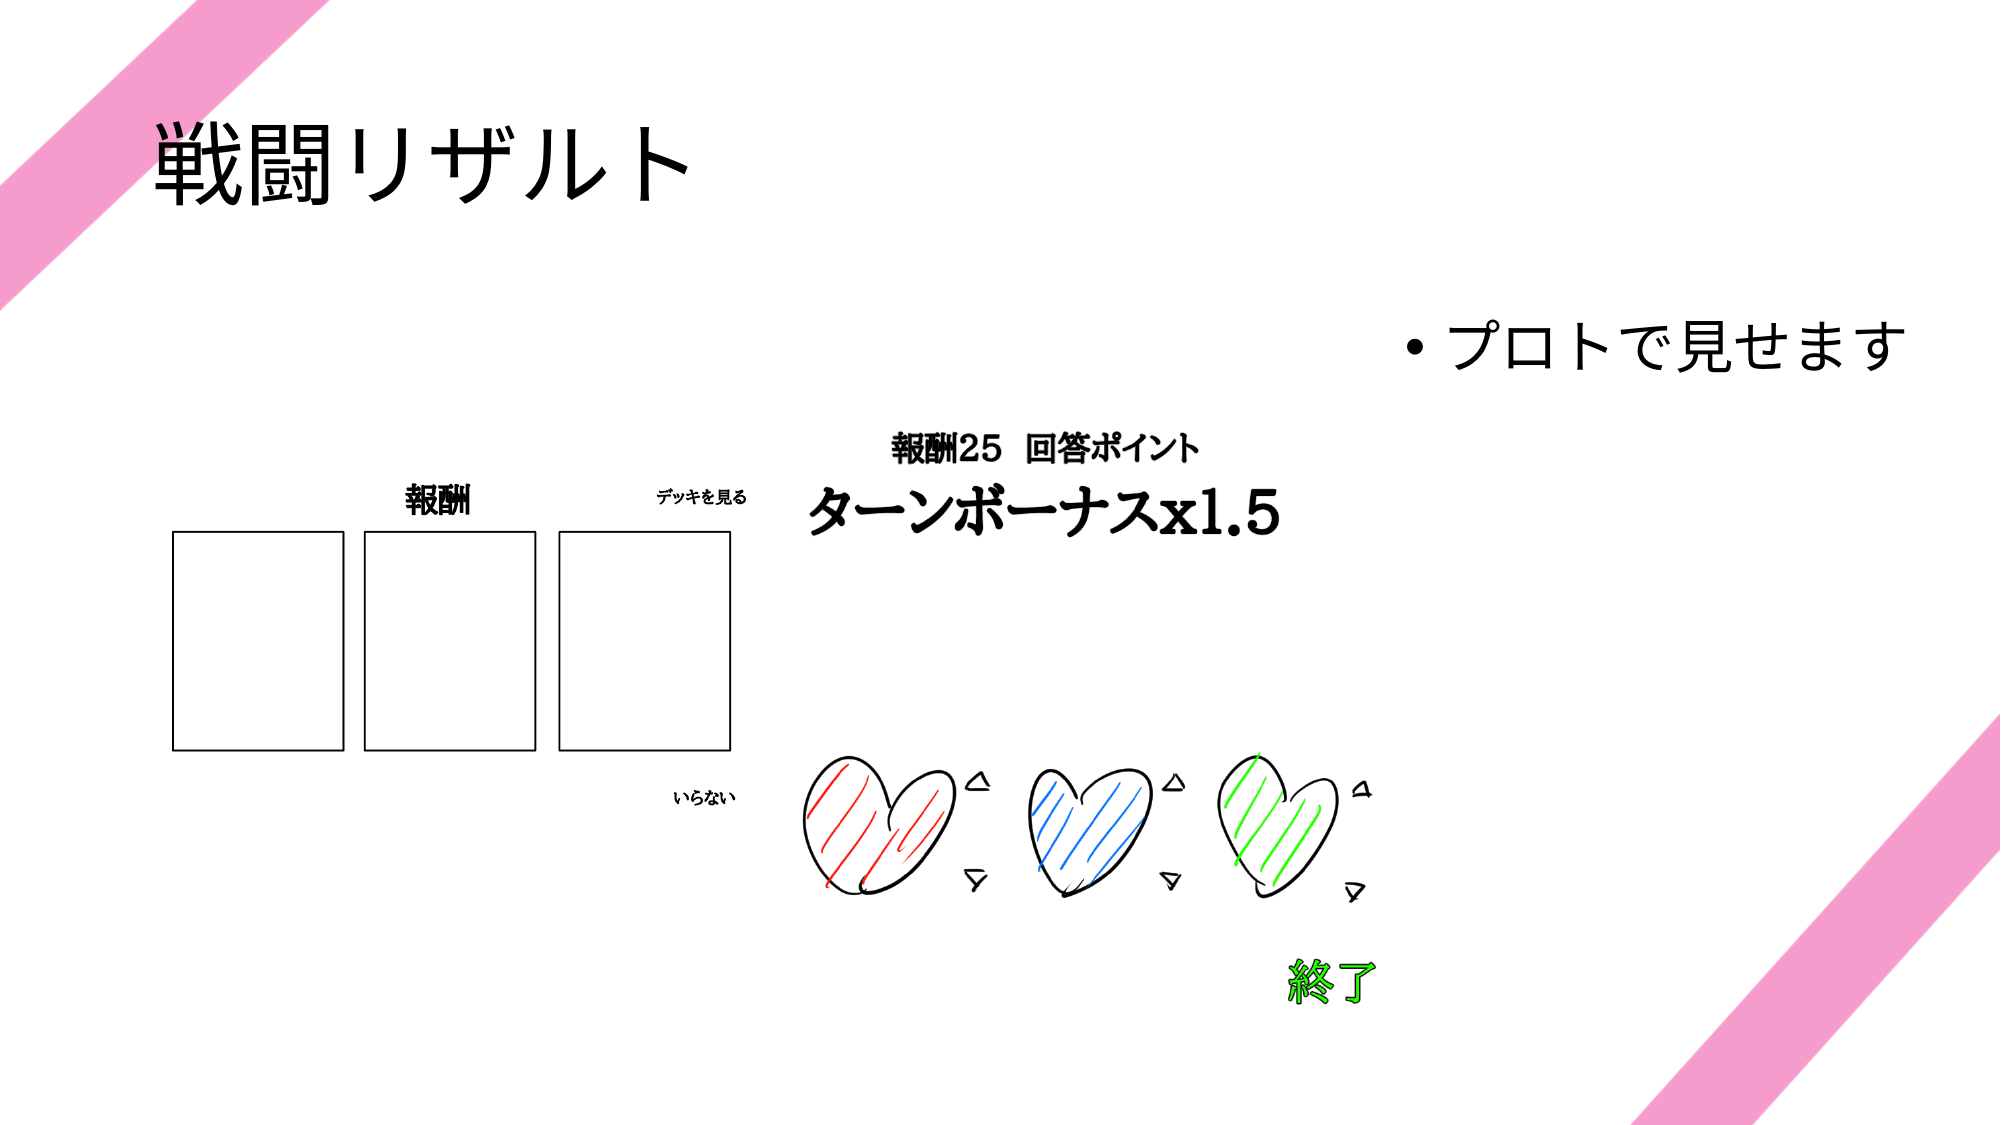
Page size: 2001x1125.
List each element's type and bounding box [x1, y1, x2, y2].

picture [0, 0, 2000, 1125]
list [120, 303, 1390, 1018]
